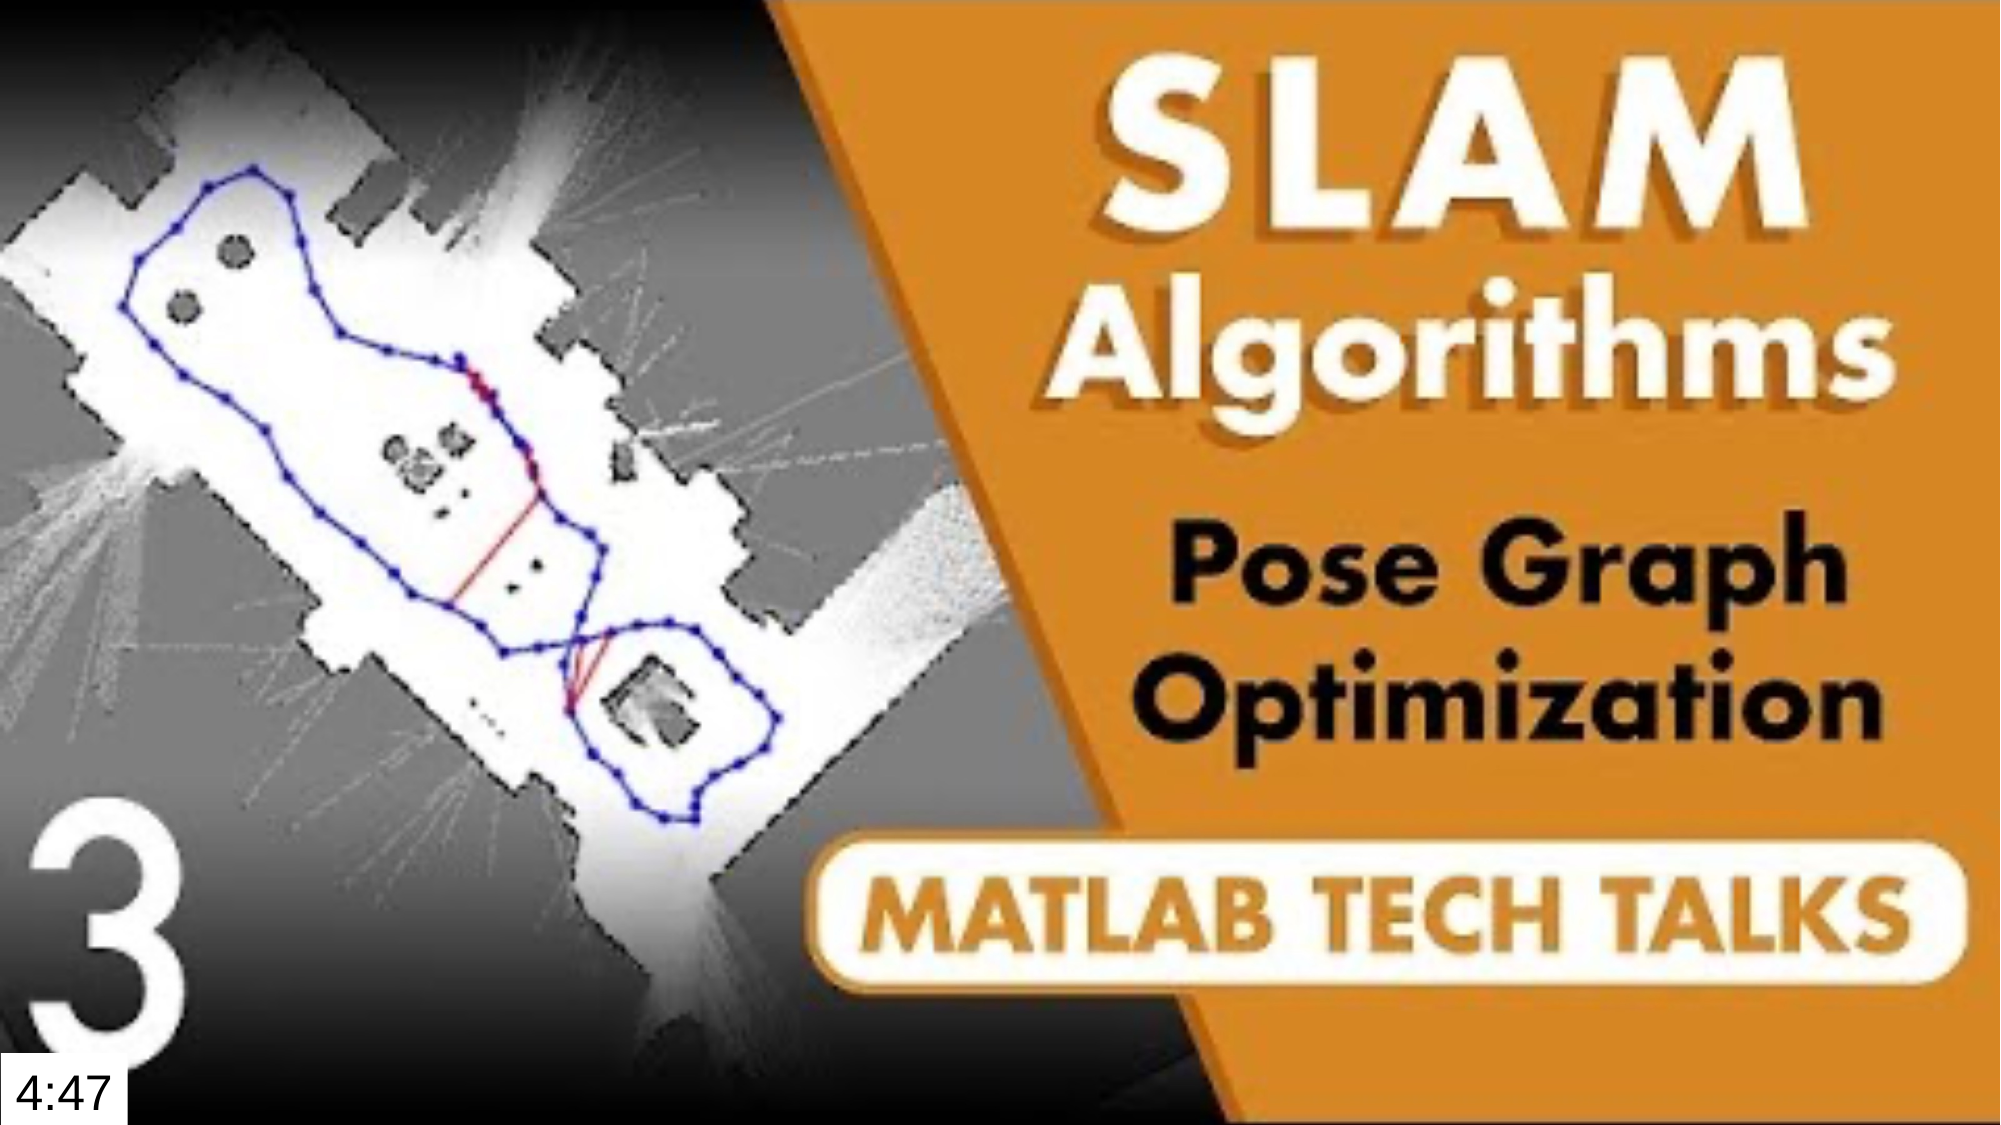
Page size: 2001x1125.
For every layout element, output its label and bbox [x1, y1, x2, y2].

text_box [0, 0, 2000, 1125]
